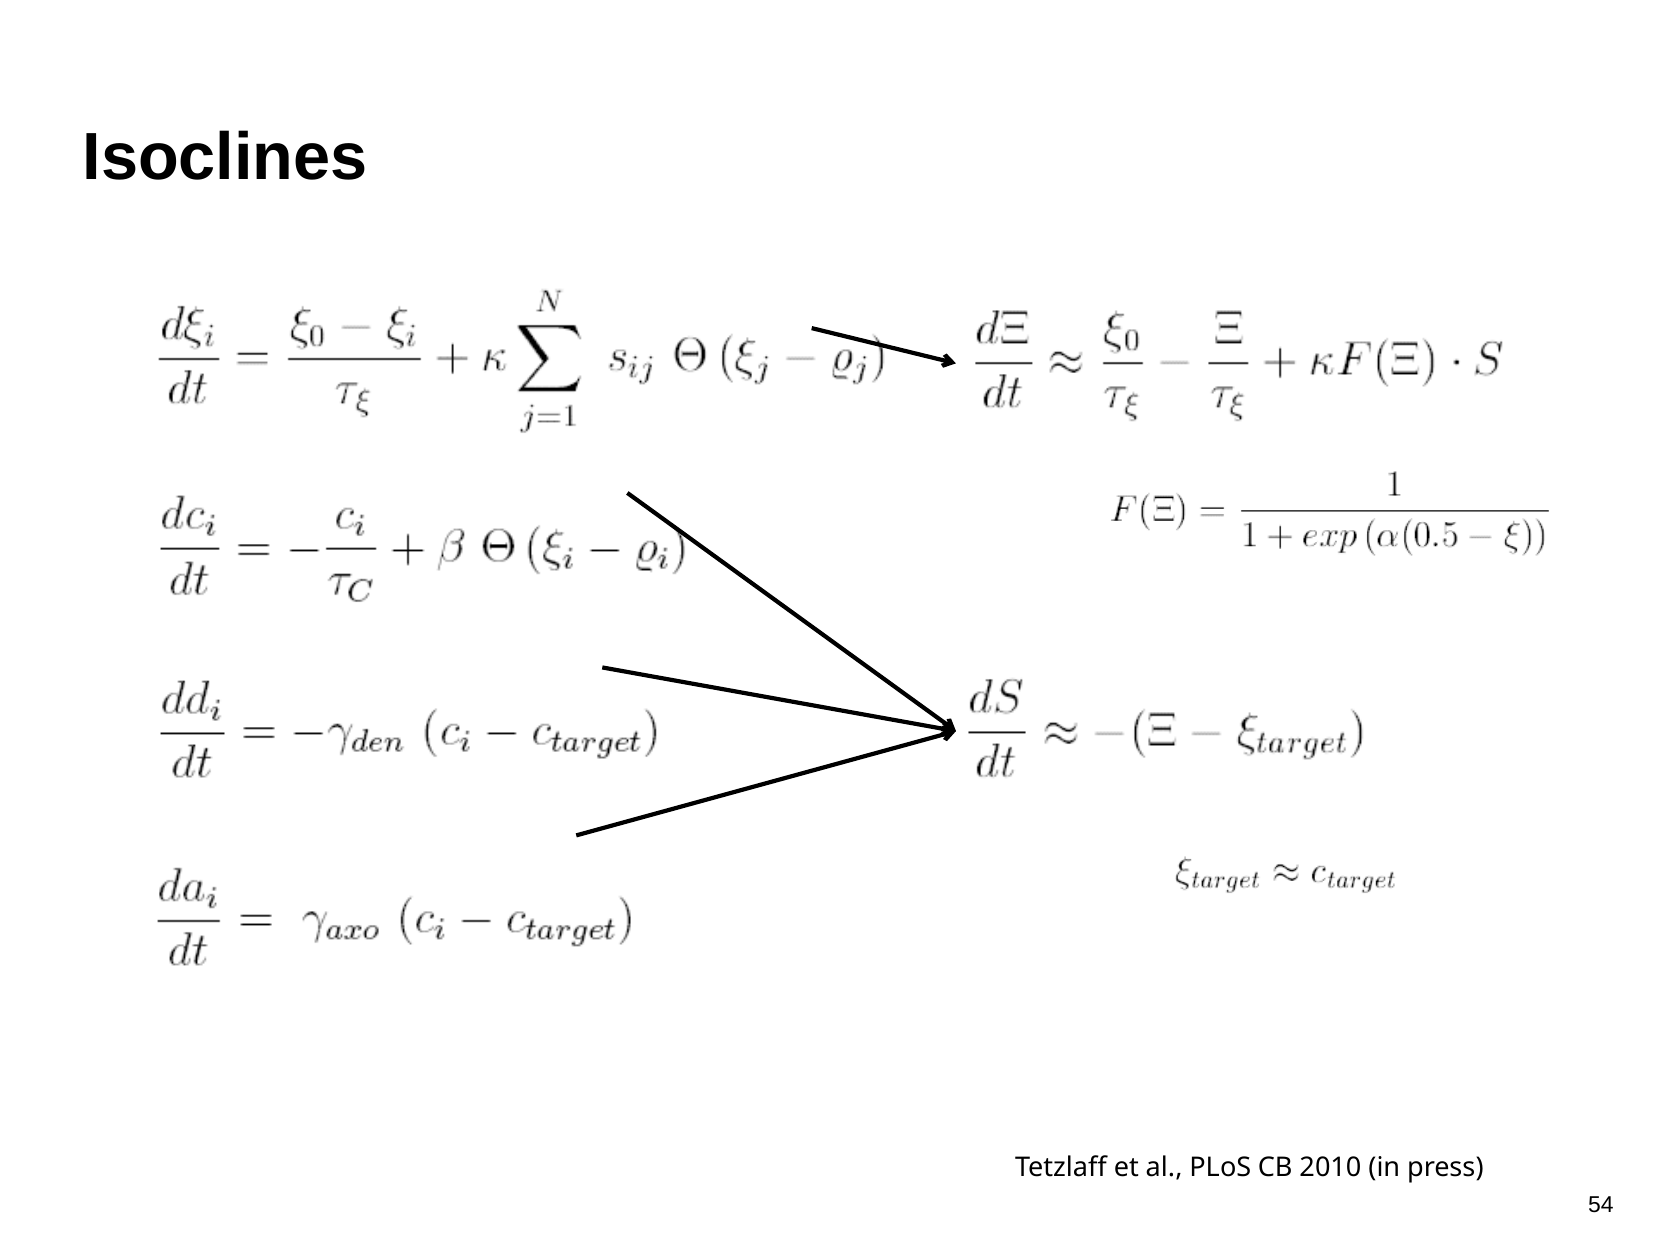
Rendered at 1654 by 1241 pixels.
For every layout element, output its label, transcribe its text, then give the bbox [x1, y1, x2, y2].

title Isoclines [82, 49, 1571, 257]
picture [955, 296, 1511, 430]
picture [141, 283, 895, 440]
picture [955, 671, 1372, 791]
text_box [575, 663, 868, 836]
picture [1097, 464, 1557, 569]
picture [1162, 839, 1409, 912]
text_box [627, 492, 868, 661]
picture [141, 676, 575, 796]
text_box 54 [1563, 1158, 1631, 1225]
picture [145, 858, 636, 984]
picture [141, 477, 692, 610]
text_box Tetzlaff et al., PLoS CB 2010 (in press) [865, 1140, 1551, 1206]
